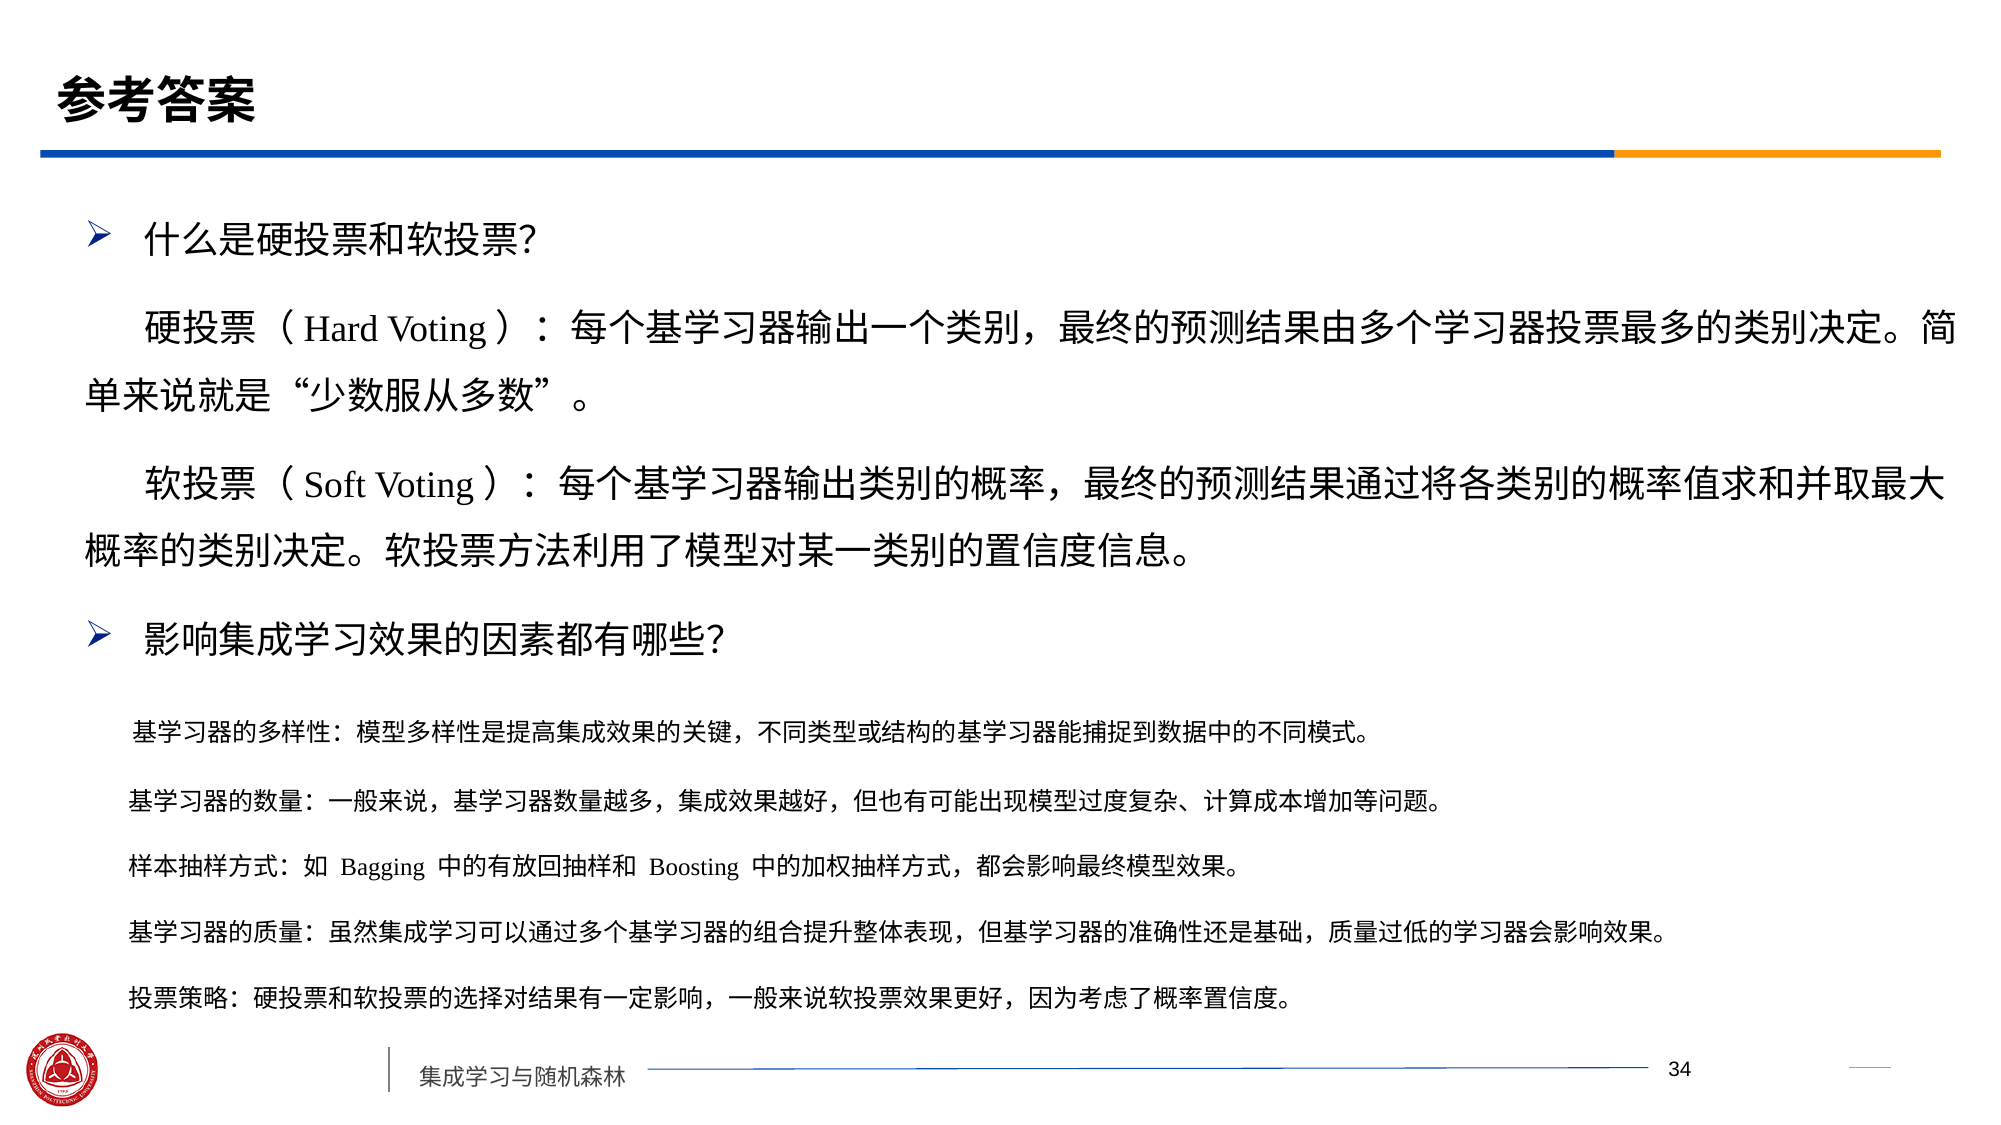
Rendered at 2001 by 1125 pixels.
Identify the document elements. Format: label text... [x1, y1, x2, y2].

list 什么是硬投票和软投票？ 硬投票（Hard Voting）：每个基学习器输出一个类别，最终的预测结果由多个学习器投票最多的类别决定。简单来说就是“少数服从多数”。 软投票（Soft Voting）：每个基学习器输出类别的概率，最终的预测结果通过将各类别的概率值求和并取最大概率的类别决定。软投票方法利用了模型对某一类别的置信度信息。 影响集成学习效果的因素都有哪些？ 基学习器的多样性：模型多样性是提高集成效果的关键，不同类型或结构的基学习器能捕捉到数据中的不同模式。 基学习器的数量：一般来说，基学习器数量越多，集成效果越好，但也有可能出现模型过度复杂、计算成本增加等问题。 样本抽样方式：如 Bagging 中的有放回抽样和 Boosting 中的加权抽样方式，都会影响最终模型效果。 基学习器的质量：虽然集成学习可以通过多个基学习器的组合提升整体表现，但基学习器的准确性还是基础，质量过低的学习器会影响效果。 投票策略：硬投票和软投票的选择对结果有一定影响，一般来说软投票效果更好，因为考虑了概率置信度。 [69, 185, 1992, 1033]
title 参考答案 [41, 58, 1842, 146]
picture [25, 1032, 367, 1107]
